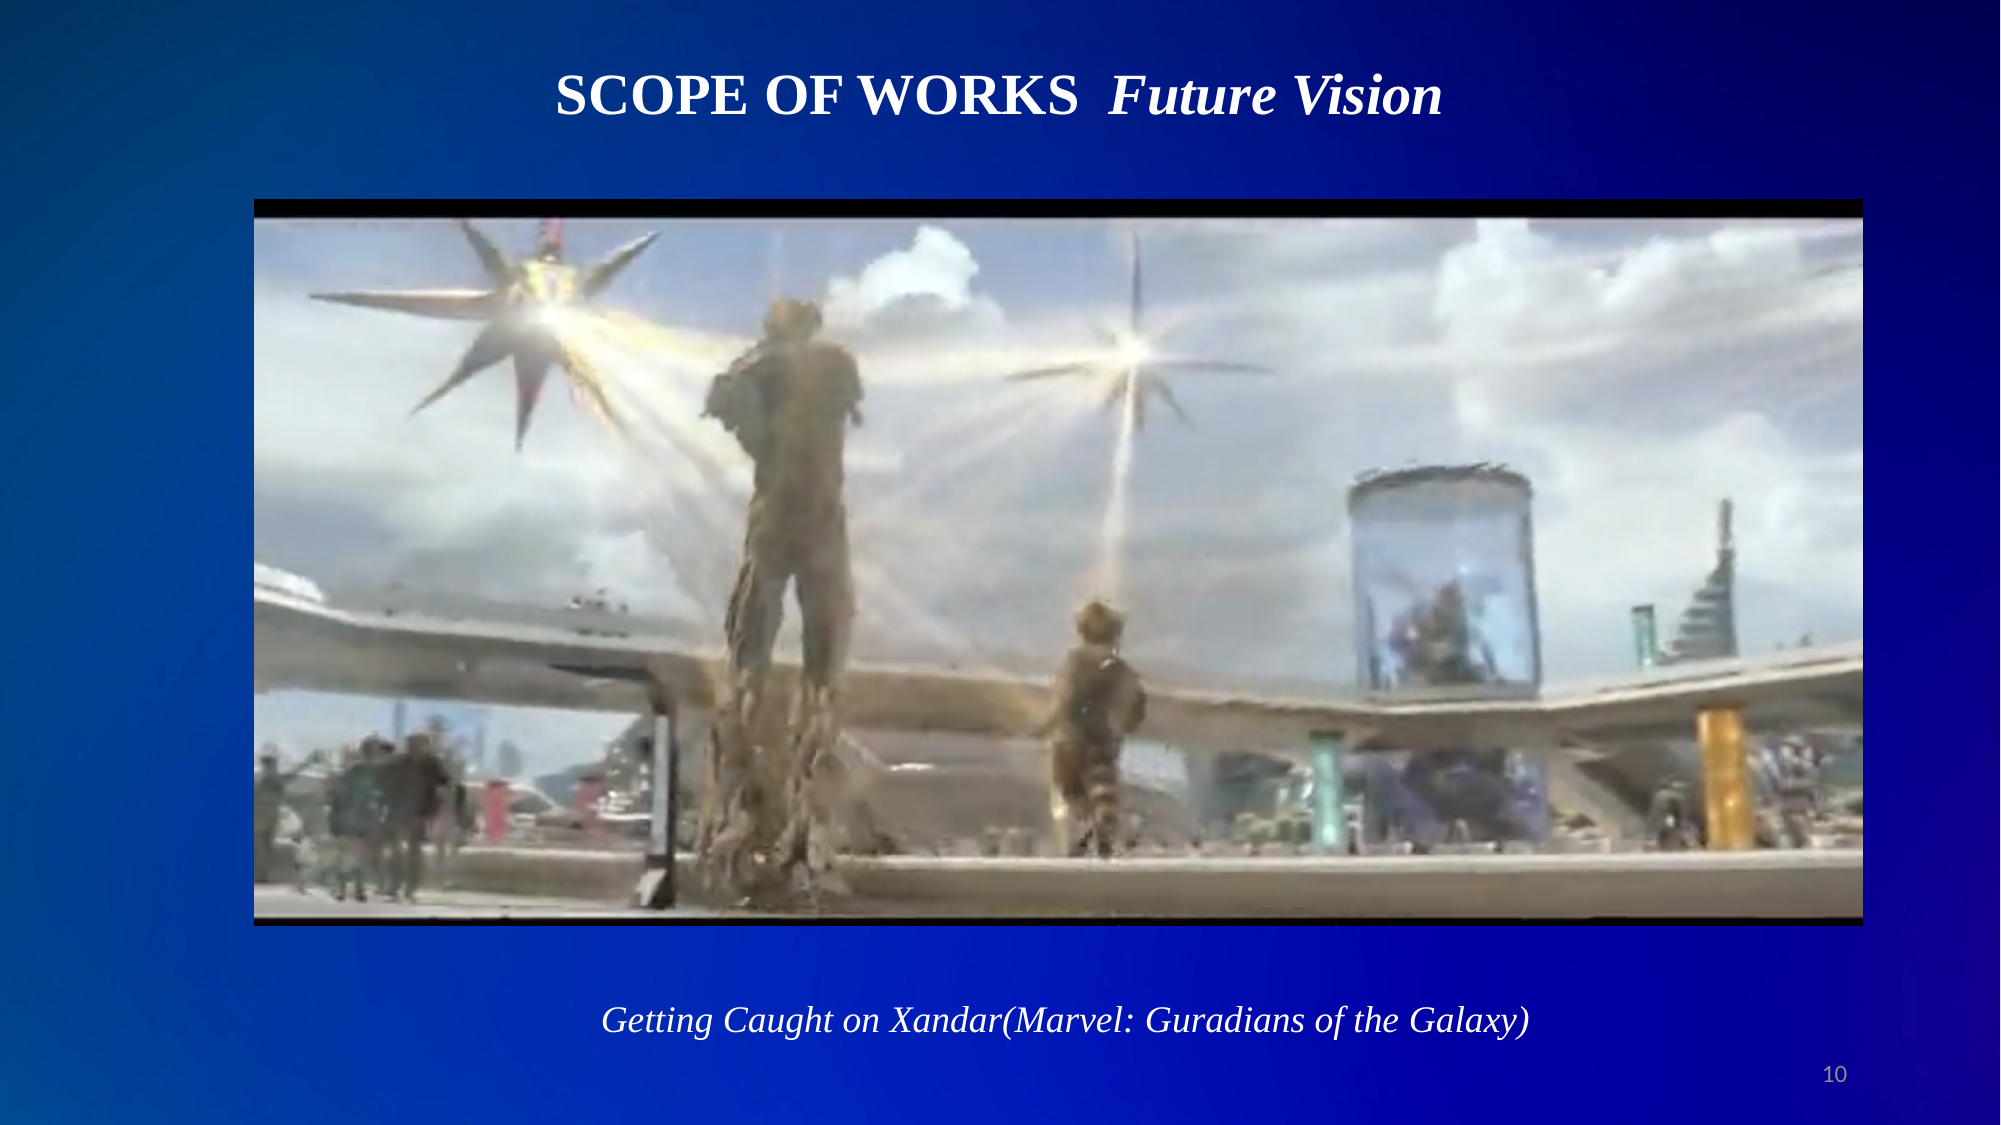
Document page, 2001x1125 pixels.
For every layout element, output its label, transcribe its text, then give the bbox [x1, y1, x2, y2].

text_box SCOPE OF WORKS Future Vision [499, 49, 1501, 199]
slide_number 10 [1412, 1042, 1863, 1103]
picture [0, 0, 2001, 1125]
text_box Getting Caught on Xandar(Marvel: Guradians of the Galaxy) [586, 987, 1587, 1048]
